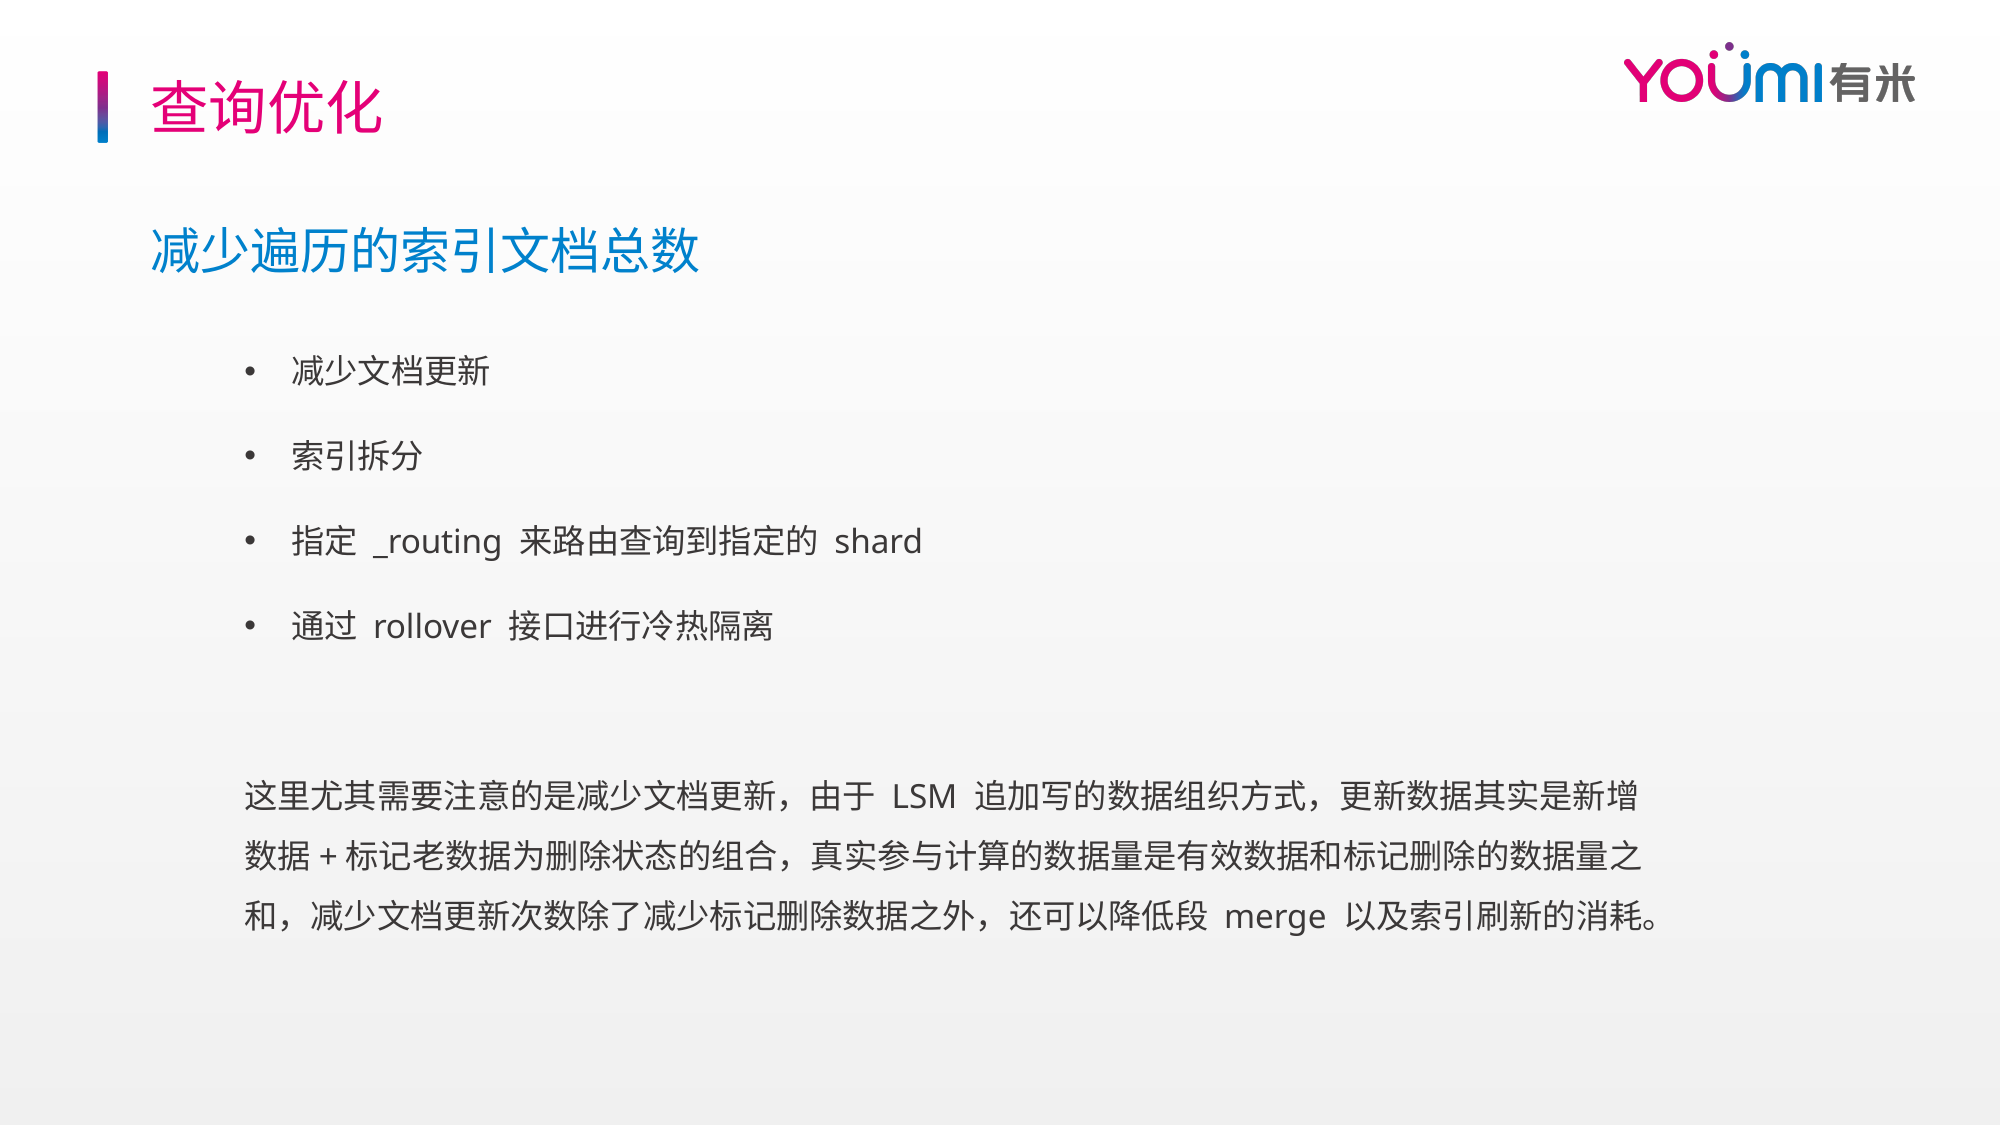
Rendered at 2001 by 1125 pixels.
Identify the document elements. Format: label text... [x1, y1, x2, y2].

picture [1624, 42, 1915, 102]
text_box 减少文档更新 索引拆分 指定 _routing 来路由查询到指定的 shard 通过 rollover 接口进行冷热隔离 这里尤其需要注意的是减少文档更新，由于 LSM 追加写的数据组织方式，更新数据其实是新增数据+标记老数据为删除状态的组合，真实参与计算的数据量是有效数据和标记删除的数据量之和，减少文档更新次数除了减少标记删除数据之外，还可以降低段 merge 以及索引刷新的消耗。 [229, 323, 1669, 942]
text_box 减少遍历的索引文档总数 [135, 212, 894, 288]
text_box 查询优化 [135, 64, 658, 149]
picture [66, 72, 138, 143]
